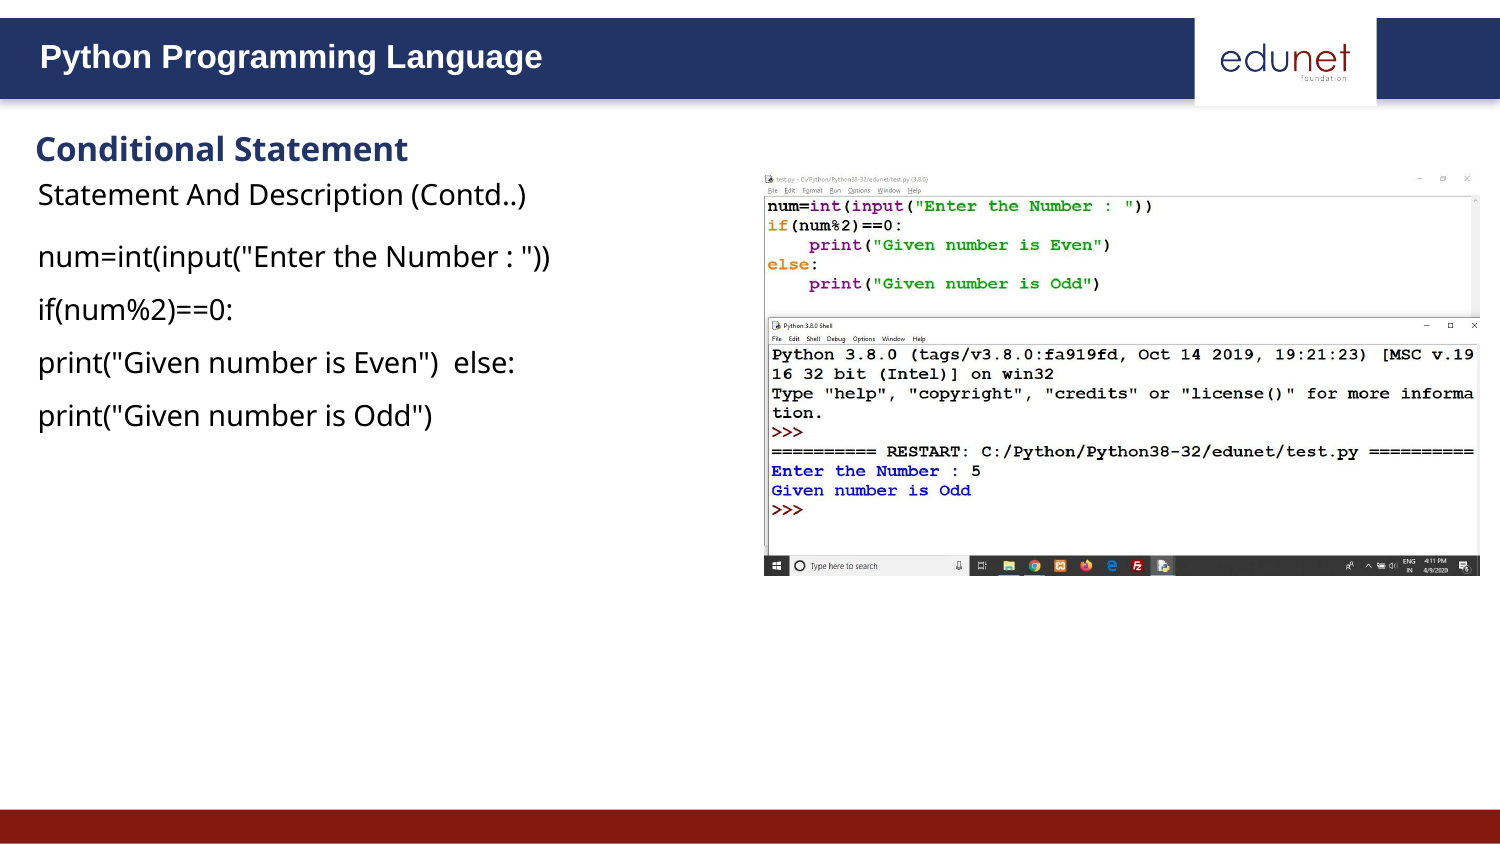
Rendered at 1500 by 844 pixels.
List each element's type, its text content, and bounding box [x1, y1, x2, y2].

picture [764, 172, 1480, 576]
picture [1215, 38, 1356, 86]
text_box num=int(input("Enter the Number : ")) if(num%2)==0: print("Given number is Even") else: print("Given number is Odd") [37, 230, 730, 432]
title Conditional Statement [32, 125, 519, 269]
text_box Statement And Description (Contd..) [35, 173, 629, 211]
